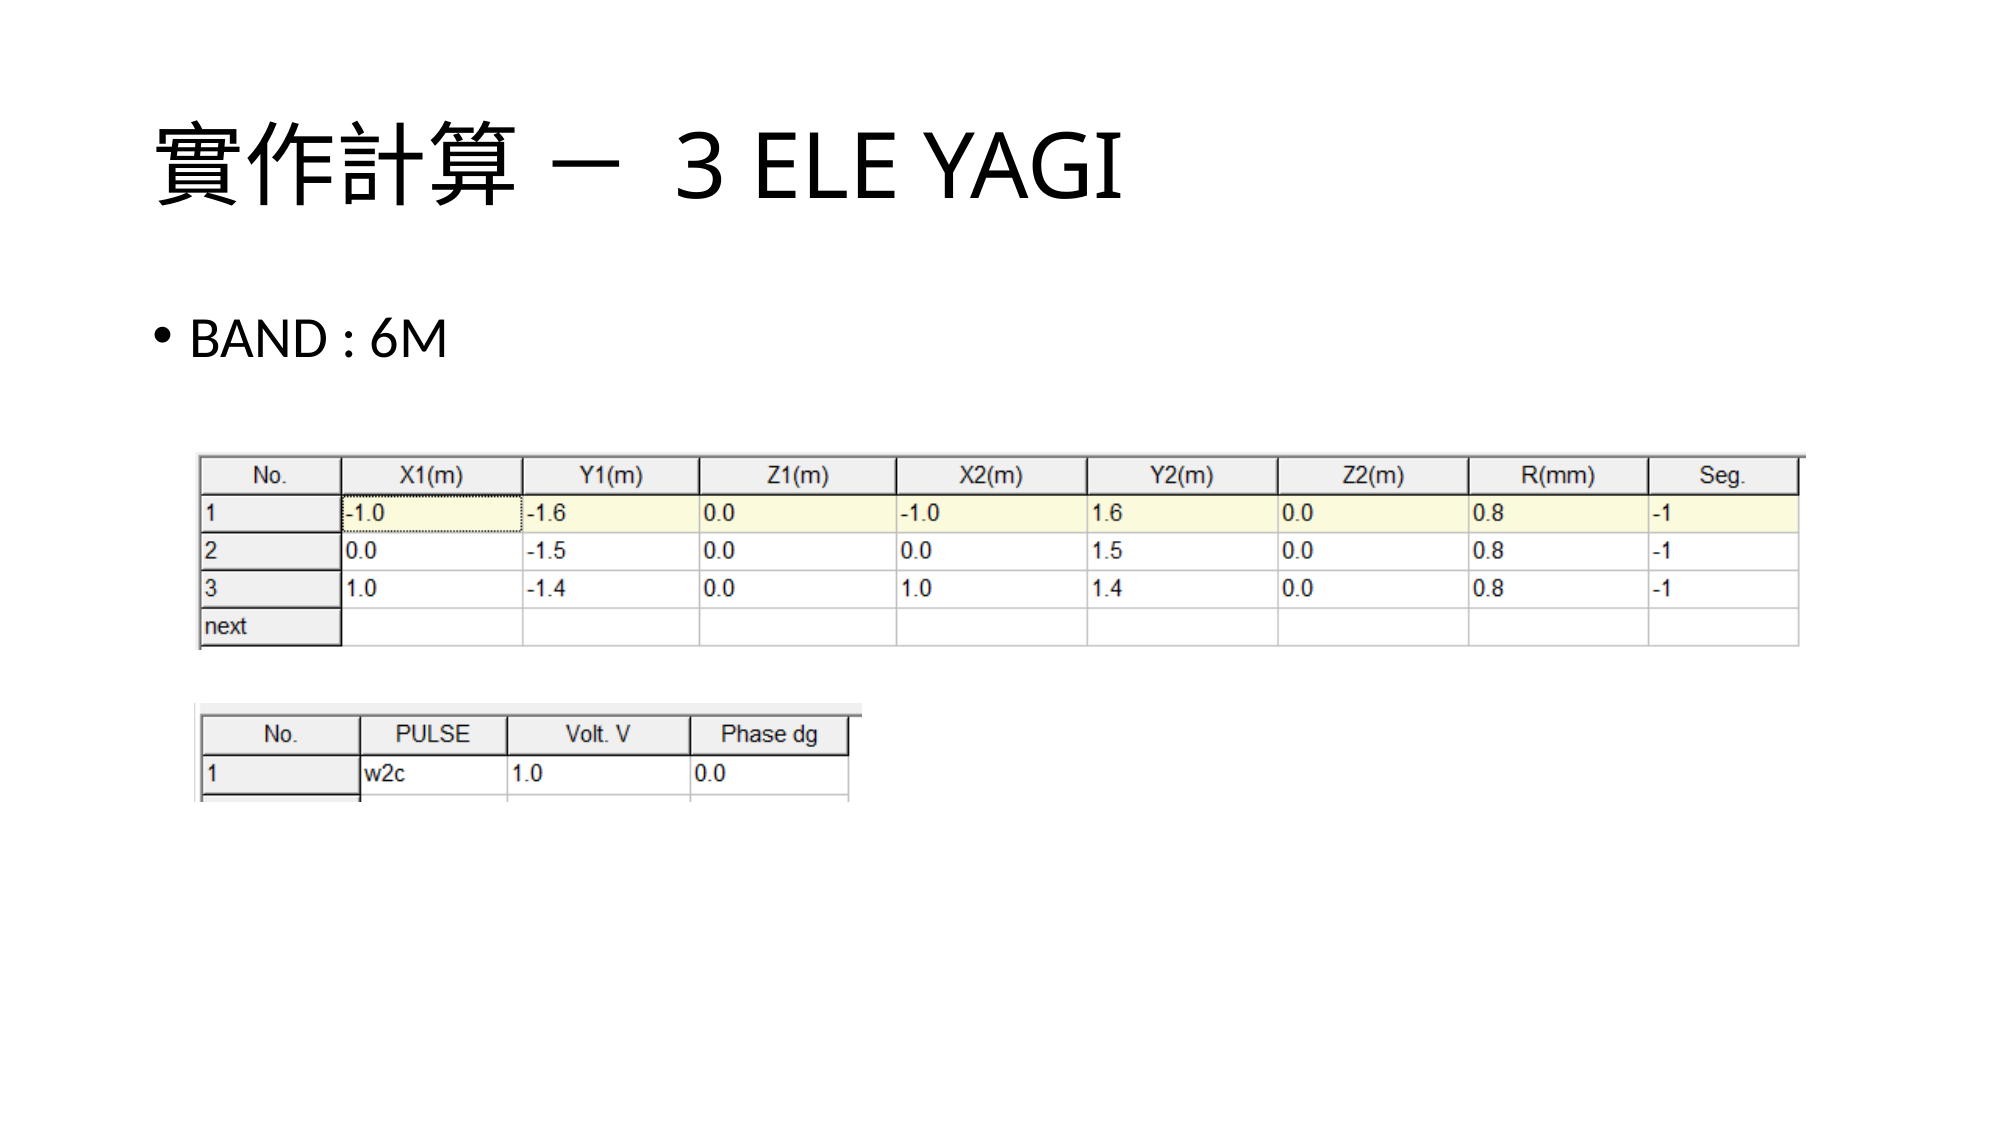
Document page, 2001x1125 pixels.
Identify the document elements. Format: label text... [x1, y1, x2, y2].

picture [194, 452, 1806, 650]
title 實作計算 － 3 ELE YAGI [137, 59, 1863, 278]
list BAND : 6M [137, 299, 1863, 1014]
picture [194, 703, 862, 802]
